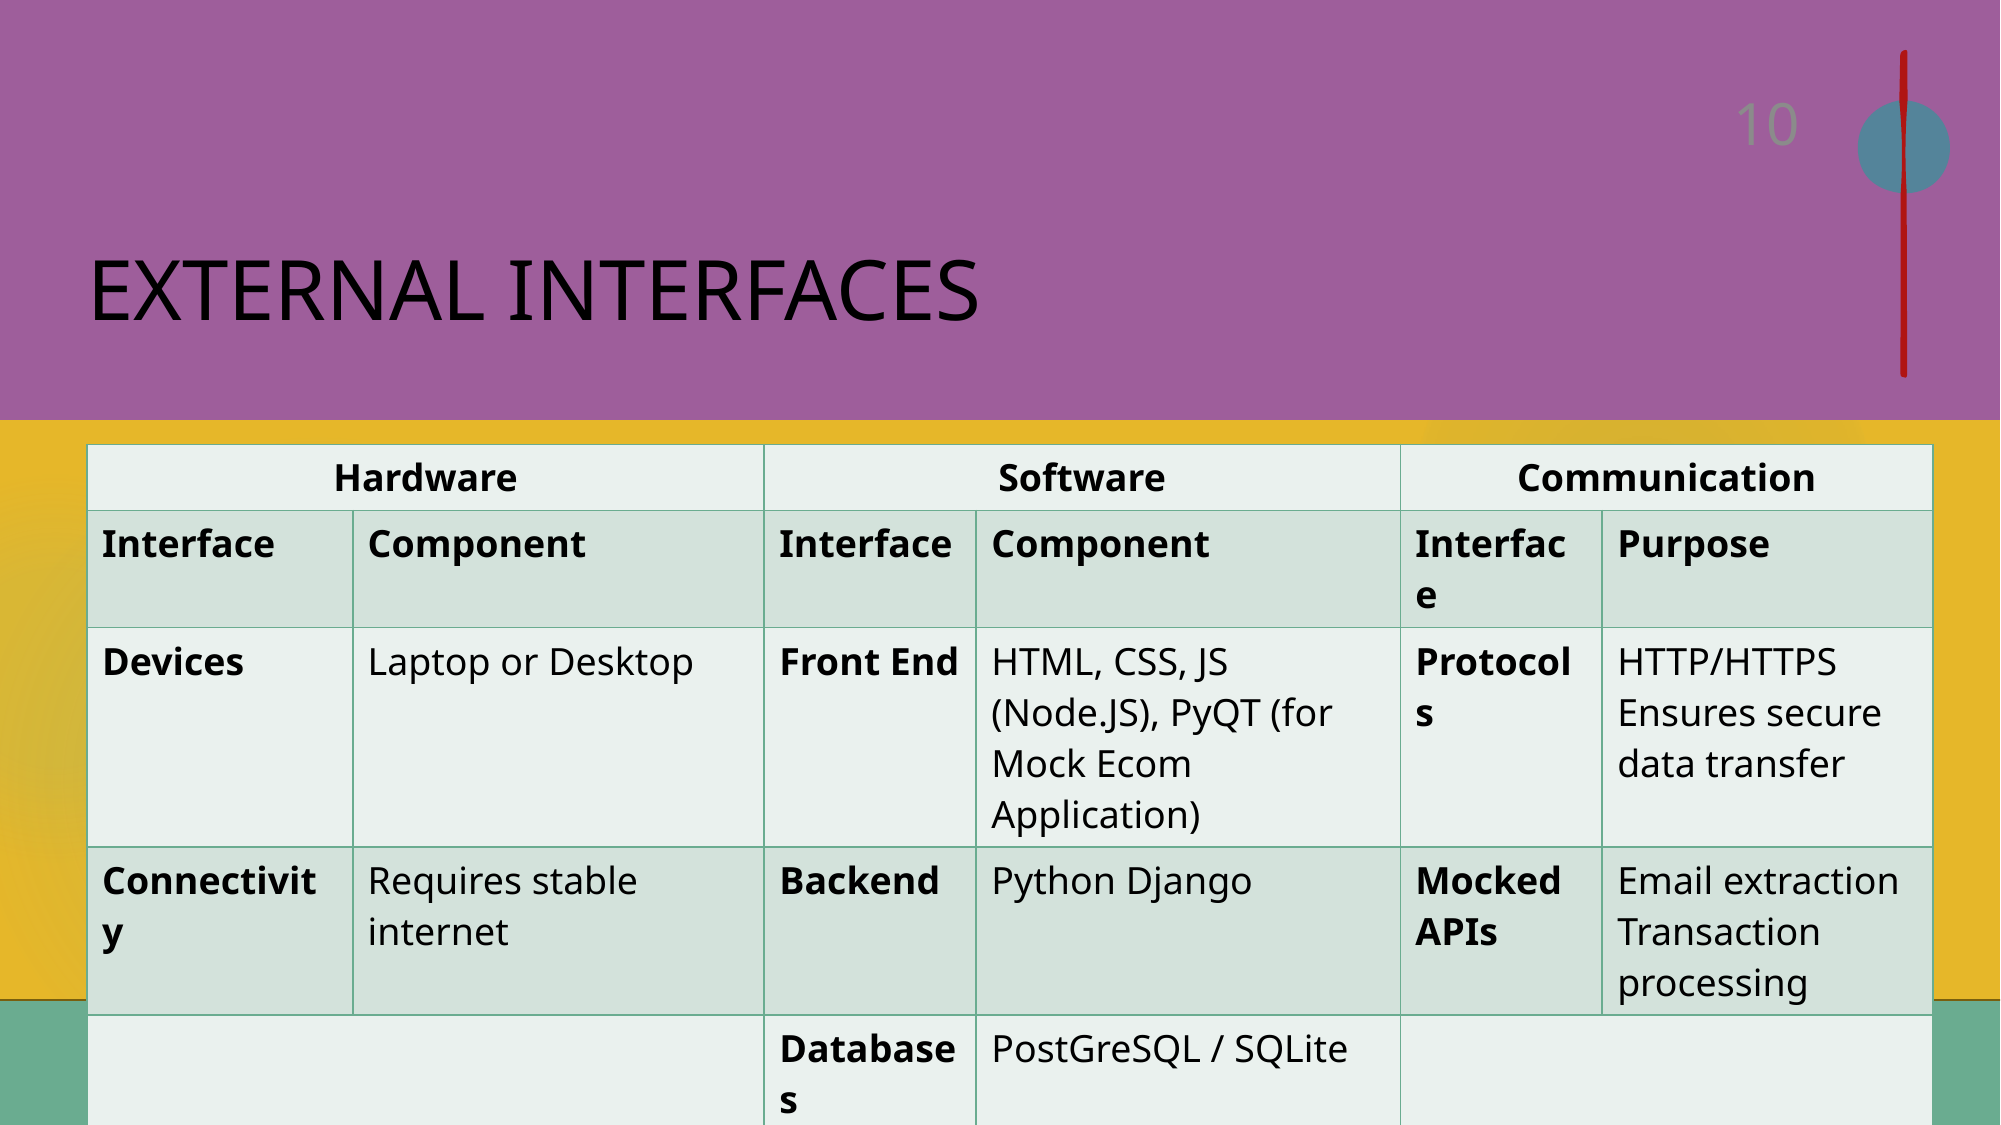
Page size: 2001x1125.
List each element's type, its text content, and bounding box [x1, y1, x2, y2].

table_cell Mocked APIs [1401, 848, 1601, 1014]
table_cell Protocols [1401, 628, 1601, 846]
table_cell Python Django [977, 848, 1400, 1014]
table_header Hardware [88, 445, 763, 510]
table_cell Interface [88, 511, 352, 627]
table_cell Backend [765, 848, 975, 1014]
table_cell [1401, 1016, 1932, 1125]
table_cell Component [977, 511, 1400, 627]
table_cell Interface [1401, 511, 1601, 627]
table_cell Interface [765, 511, 975, 627]
table_header Communication [1401, 445, 1932, 510]
title External Interfaces [86, 67, 1815, 338]
slide_number 10 [1698, 48, 1836, 175]
table_cell Requires stable internet [354, 848, 763, 1014]
table_cell HTML, CSS, JS (Node.JS), PyQT (for Mock Ecom Application) [977, 628, 1400, 846]
table_cell PostGreSQL / SQLite [977, 1016, 1400, 1125]
table_cell Purpose [1603, 511, 1932, 627]
table_cell Email extraction Transaction processing [1603, 848, 1932, 1014]
table_header Software [765, 445, 1400, 510]
table_cell Front End [765, 628, 975, 846]
table_cell Devices [88, 628, 352, 846]
table_cell Databases [765, 1016, 975, 1125]
picture [0, 437, 663, 999]
table_cell Component [354, 511, 763, 627]
table_cell HTTP/HTTPS Ensures secure data transfer [1603, 628, 1932, 846]
table_cell Connectivity [88, 848, 352, 1014]
table_cell Laptop or Desktop [354, 628, 763, 846]
table_cell [88, 1016, 763, 1125]
